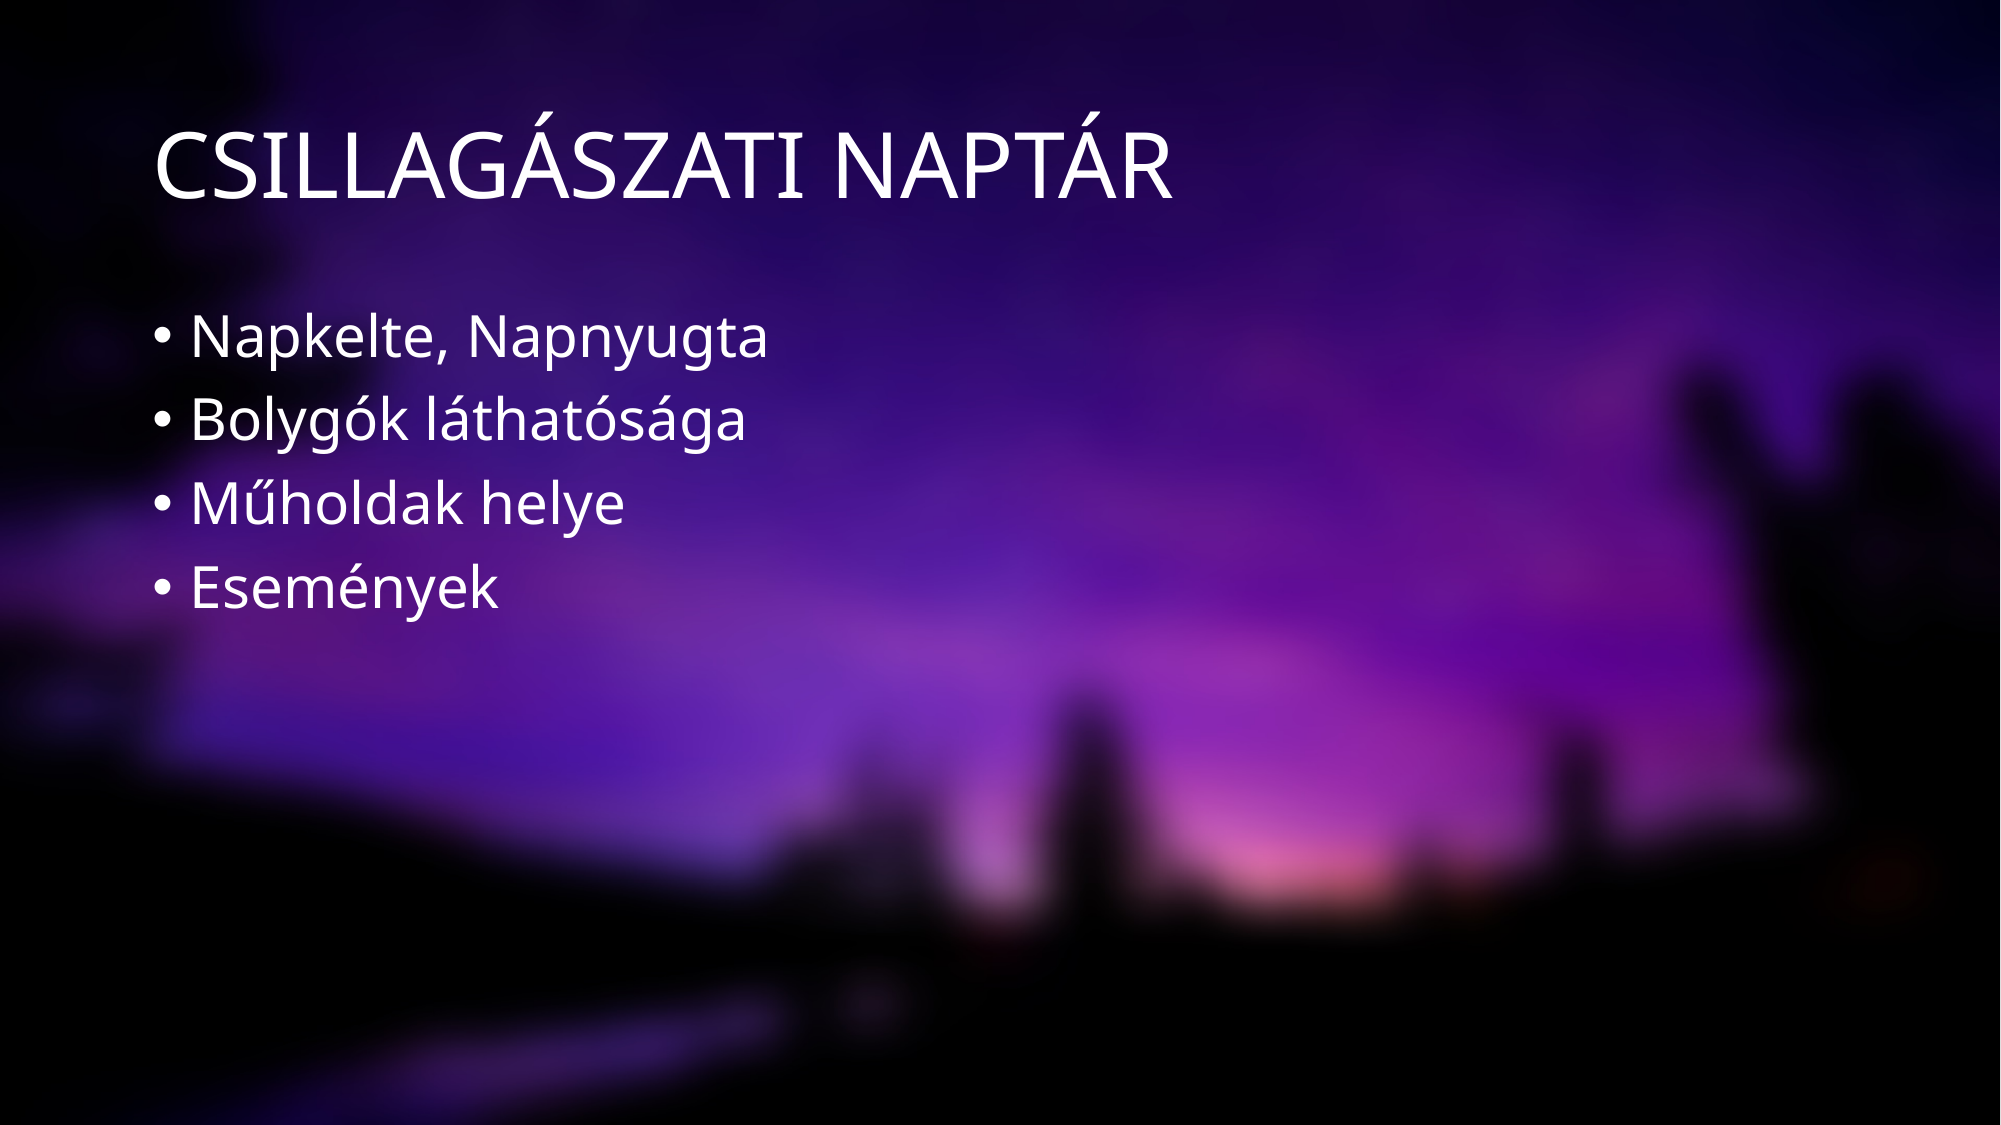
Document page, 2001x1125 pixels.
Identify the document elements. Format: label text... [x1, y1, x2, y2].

list Napkelte, Napnyugta Bolygók láthatósága Műholdak helye Események [137, 299, 1863, 1014]
title CSILLAGÁSZATI NAPTÁR [137, 59, 1863, 278]
picture [0, 0, 2001, 1125]
